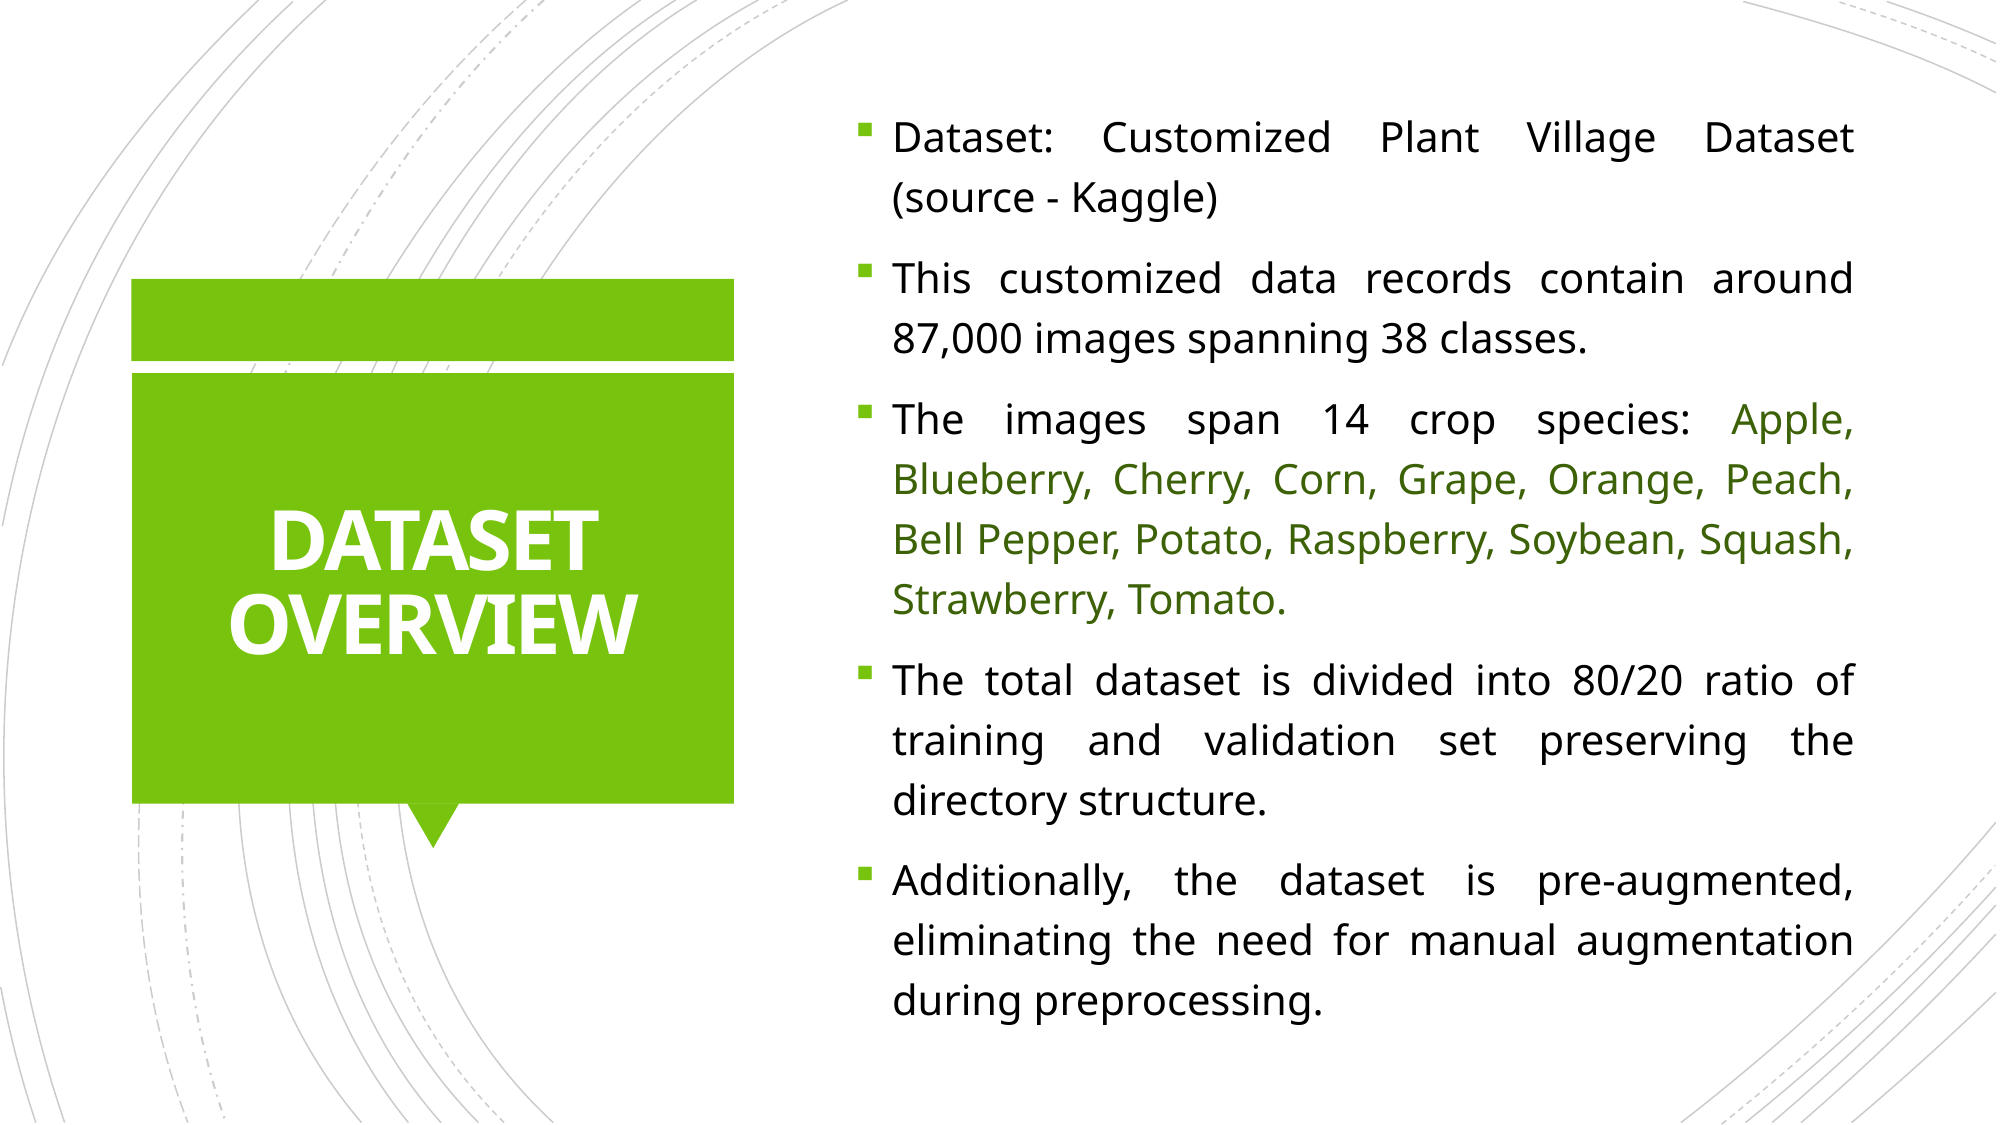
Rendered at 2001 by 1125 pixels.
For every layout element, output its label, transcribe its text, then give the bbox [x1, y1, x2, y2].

title DATASET OVERVIEW [145, 385, 720, 789]
list Dataset: Customized Plant Village Dataset (source - Kaggle) This customized data records contain around 87,000 images spanning 38 classes. The images span 14 crop species: Apple, Blueberry, Cherry, Corn, Grape, Orange, Peach, Bell Pepper, Potato, Raspberry, Soybean, Squash, Strawberry, Tomato. The total dataset is divided into 80/20 ratio of training and validation set preserving the directory structure. Additionally, the dataset is pre-augmented, eliminating the need for manual augmentation during preprocessing. [839, 40, 1870, 1085]
